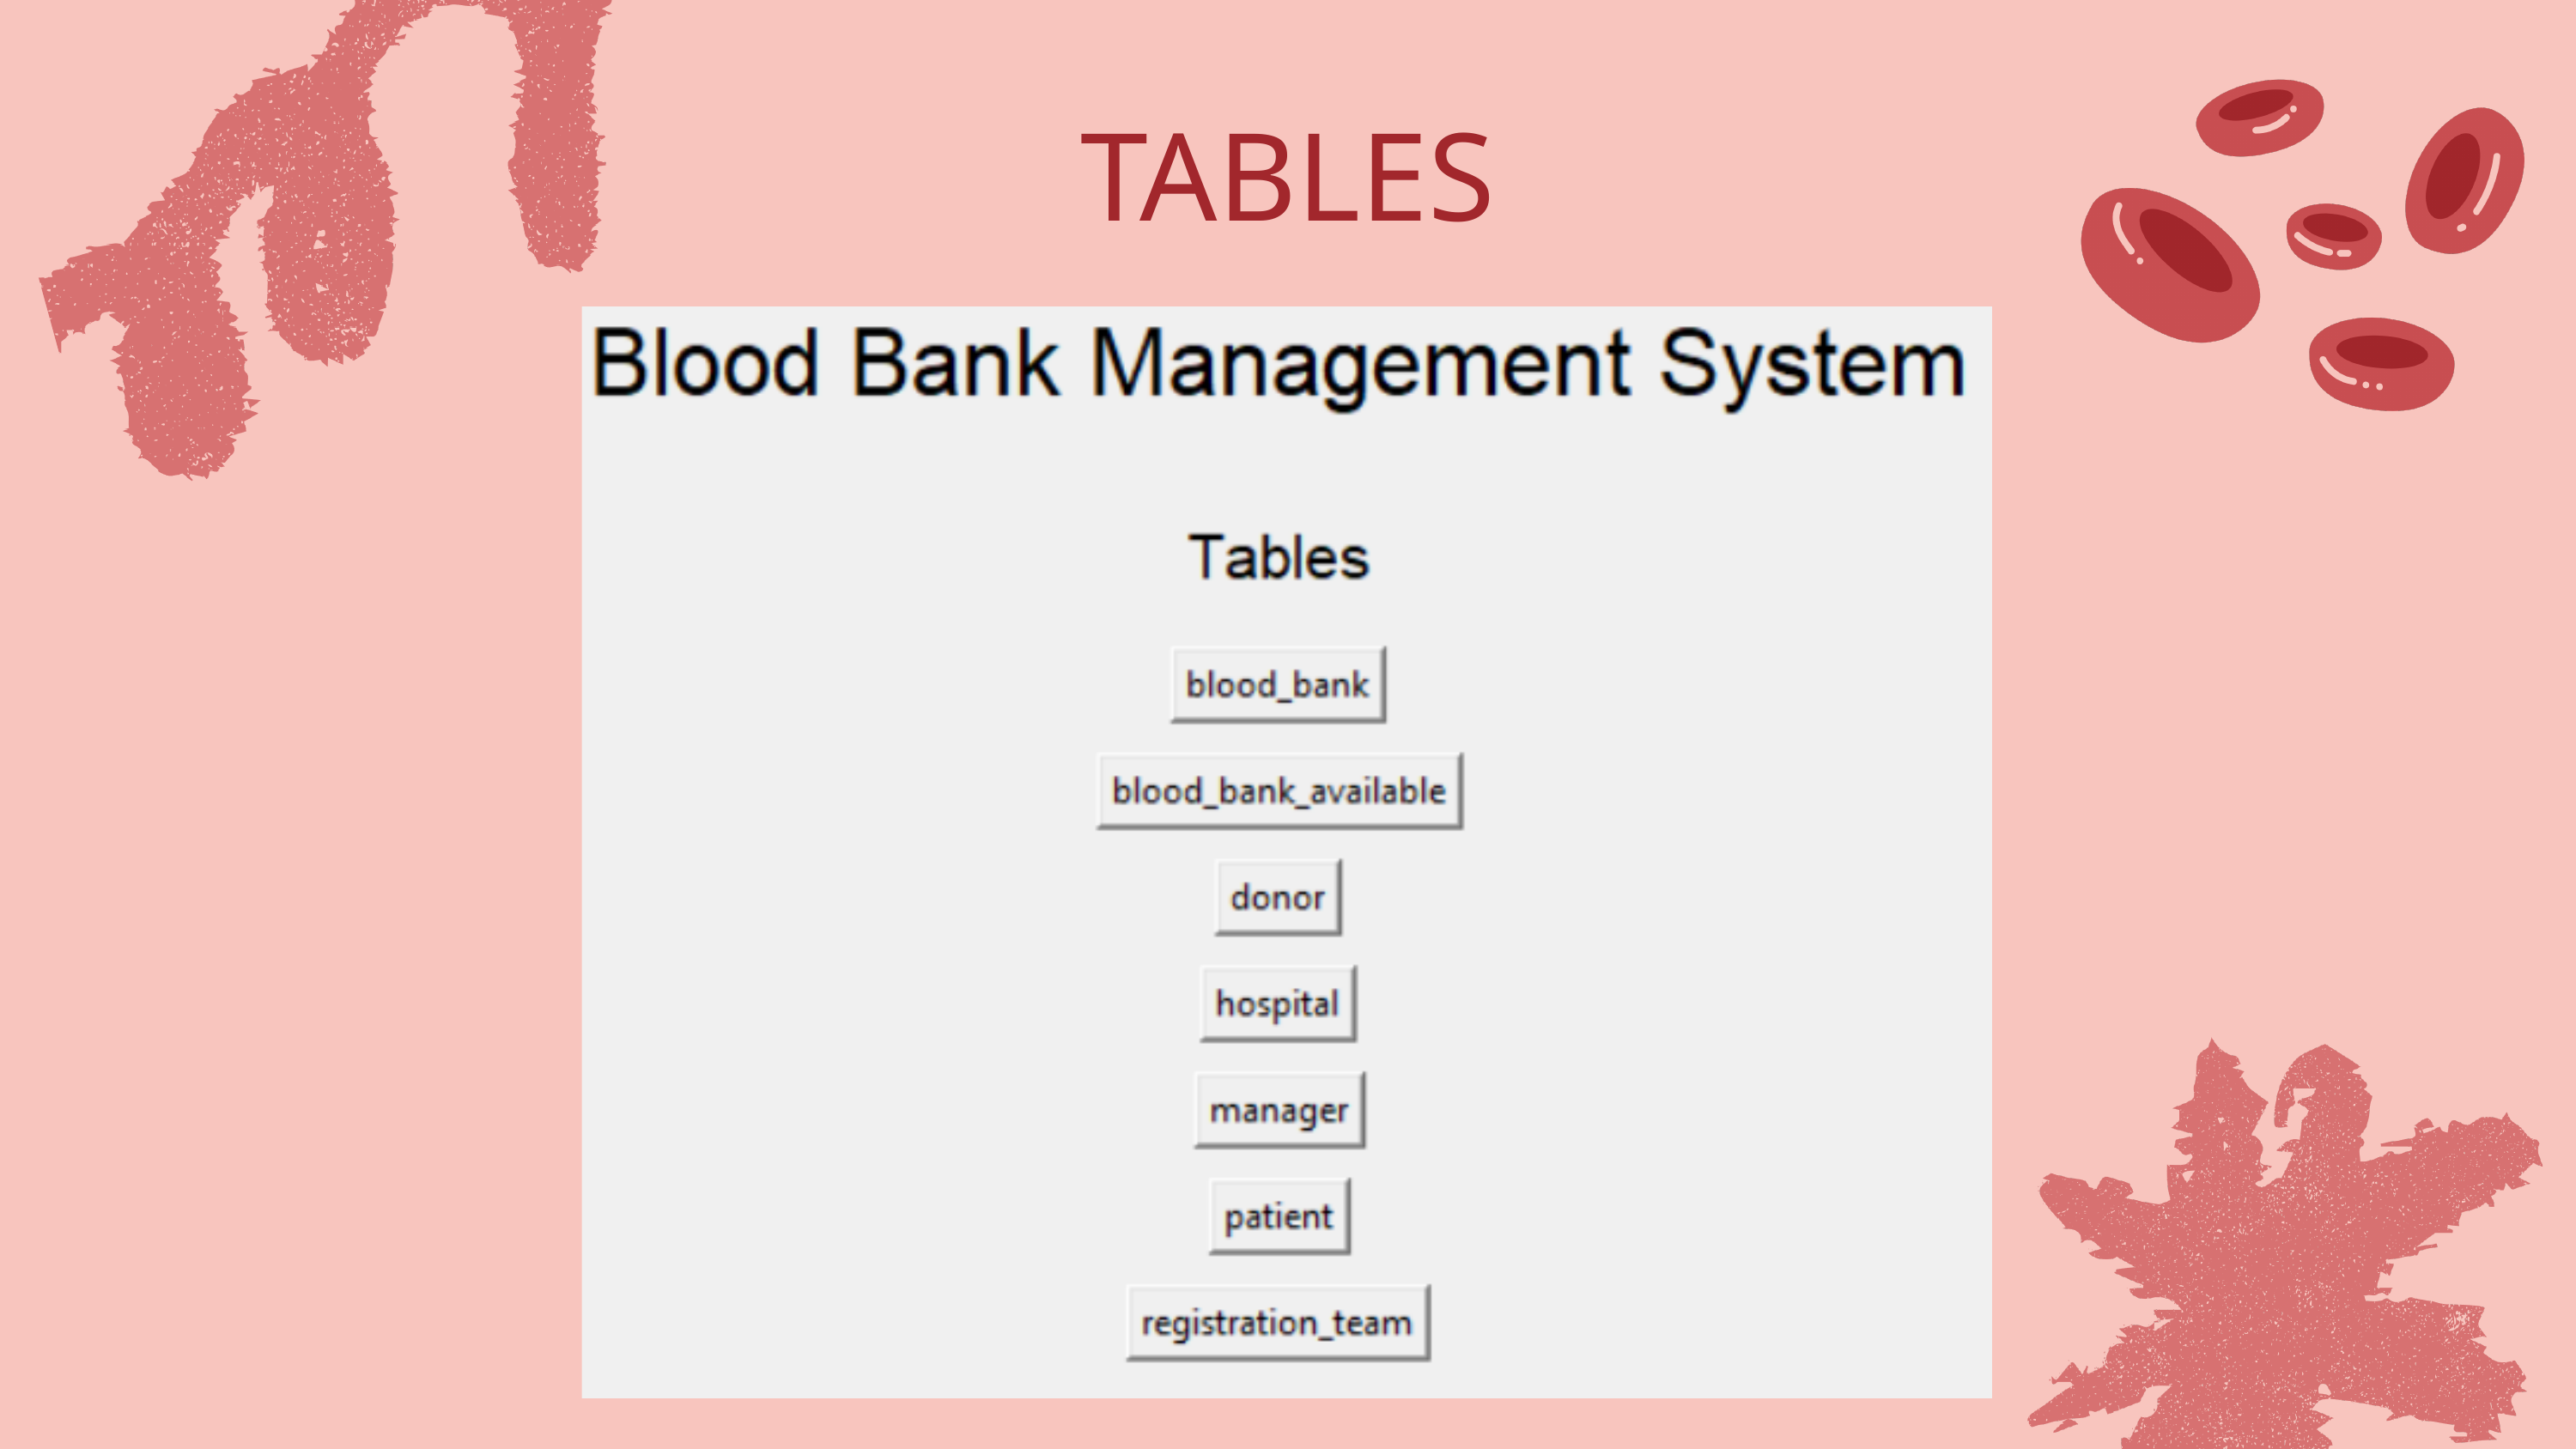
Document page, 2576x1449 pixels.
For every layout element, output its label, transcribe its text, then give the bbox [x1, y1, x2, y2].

text_box [0, 0, 841, 532]
text_box [581, 306, 1993, 1398]
text_box [2026, 1037, 2543, 1449]
text_box TABLES [945, 106, 1630, 246]
text_box [2068, 75, 2543, 419]
